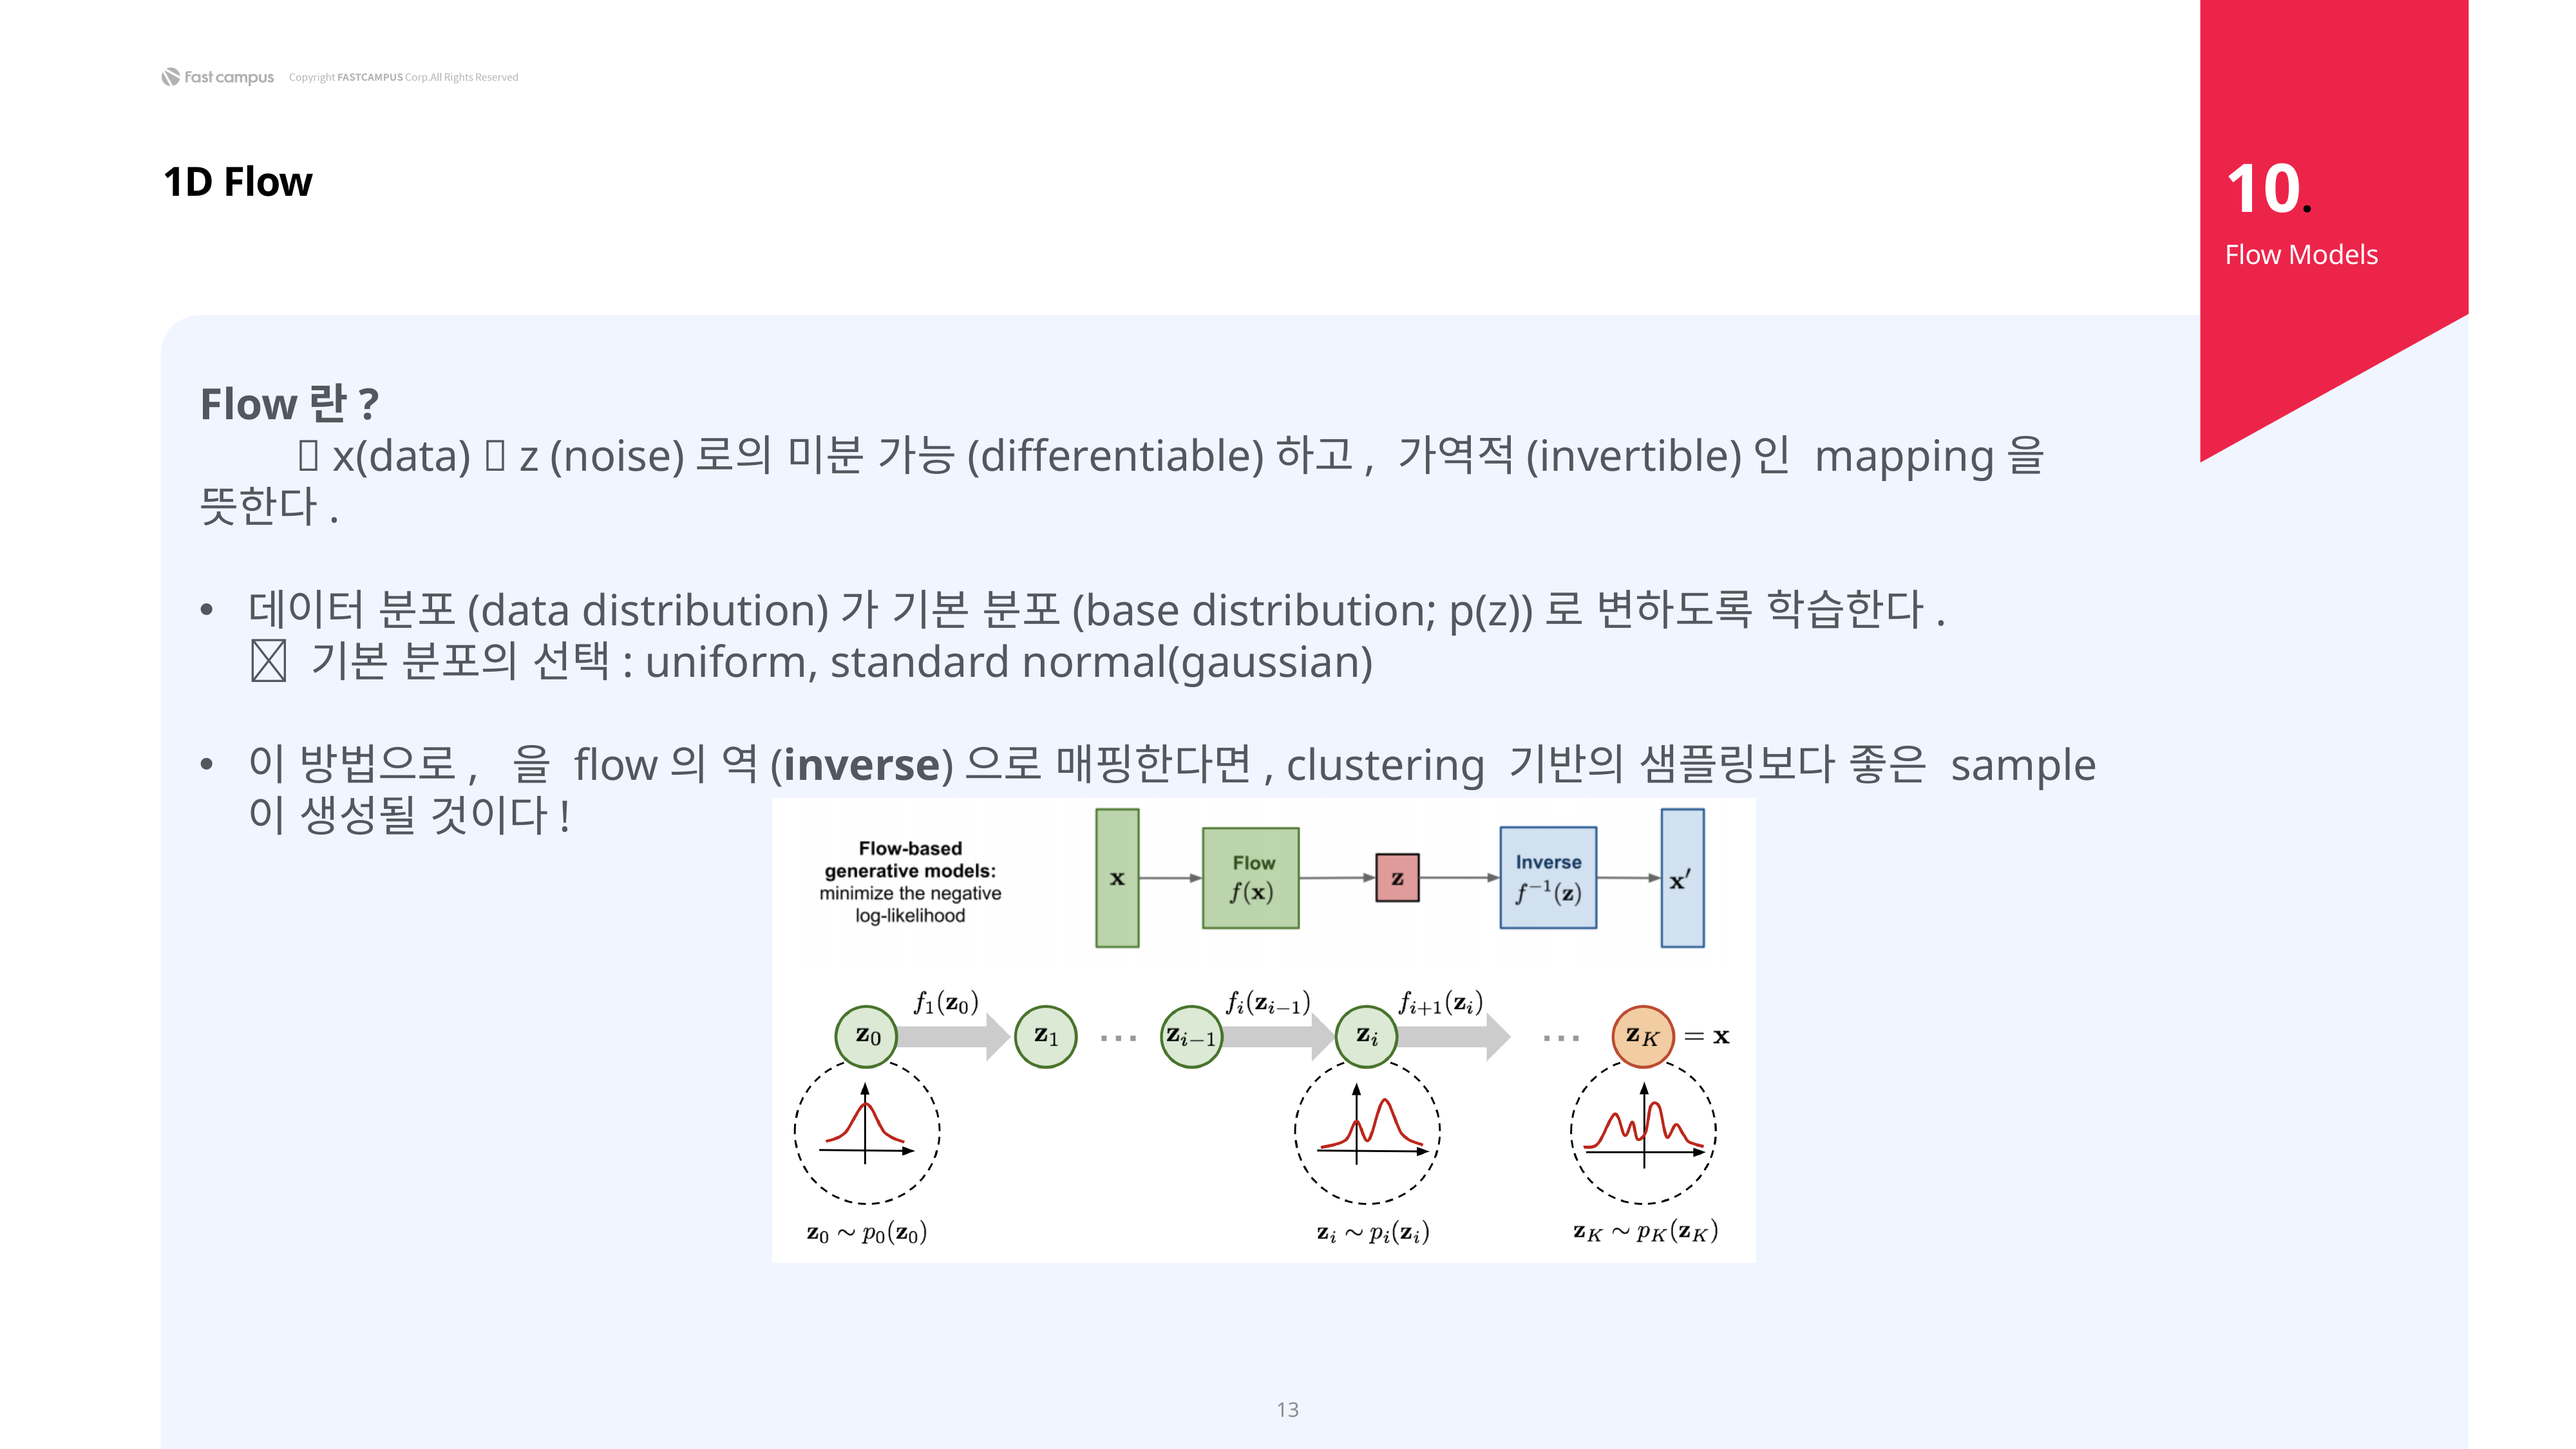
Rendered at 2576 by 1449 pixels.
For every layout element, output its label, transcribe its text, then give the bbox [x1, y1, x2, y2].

slide_number 13 [998, 1372, 1578, 1449]
picture [0, 0, 2576, 1449]
text_box Flow Models [2200, 232, 2469, 314]
text_box 1D Flow [160, 154, 2146, 205]
text_box 10. [2200, 148, 2469, 232]
